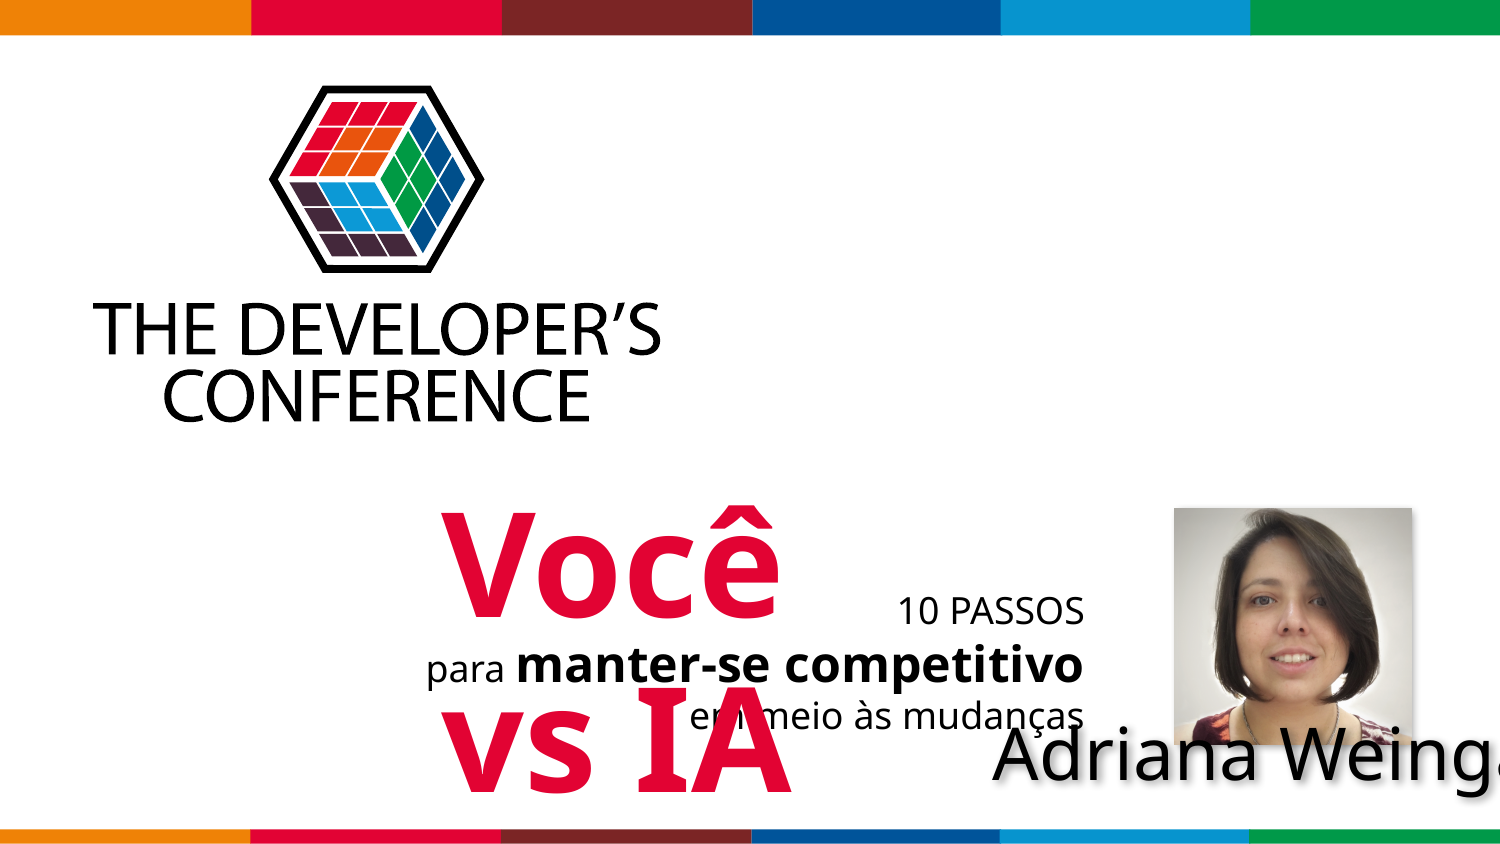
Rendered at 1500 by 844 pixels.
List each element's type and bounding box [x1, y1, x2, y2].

text_box [1115, 508, 1471, 804]
text_box [426, 463, 1074, 748]
